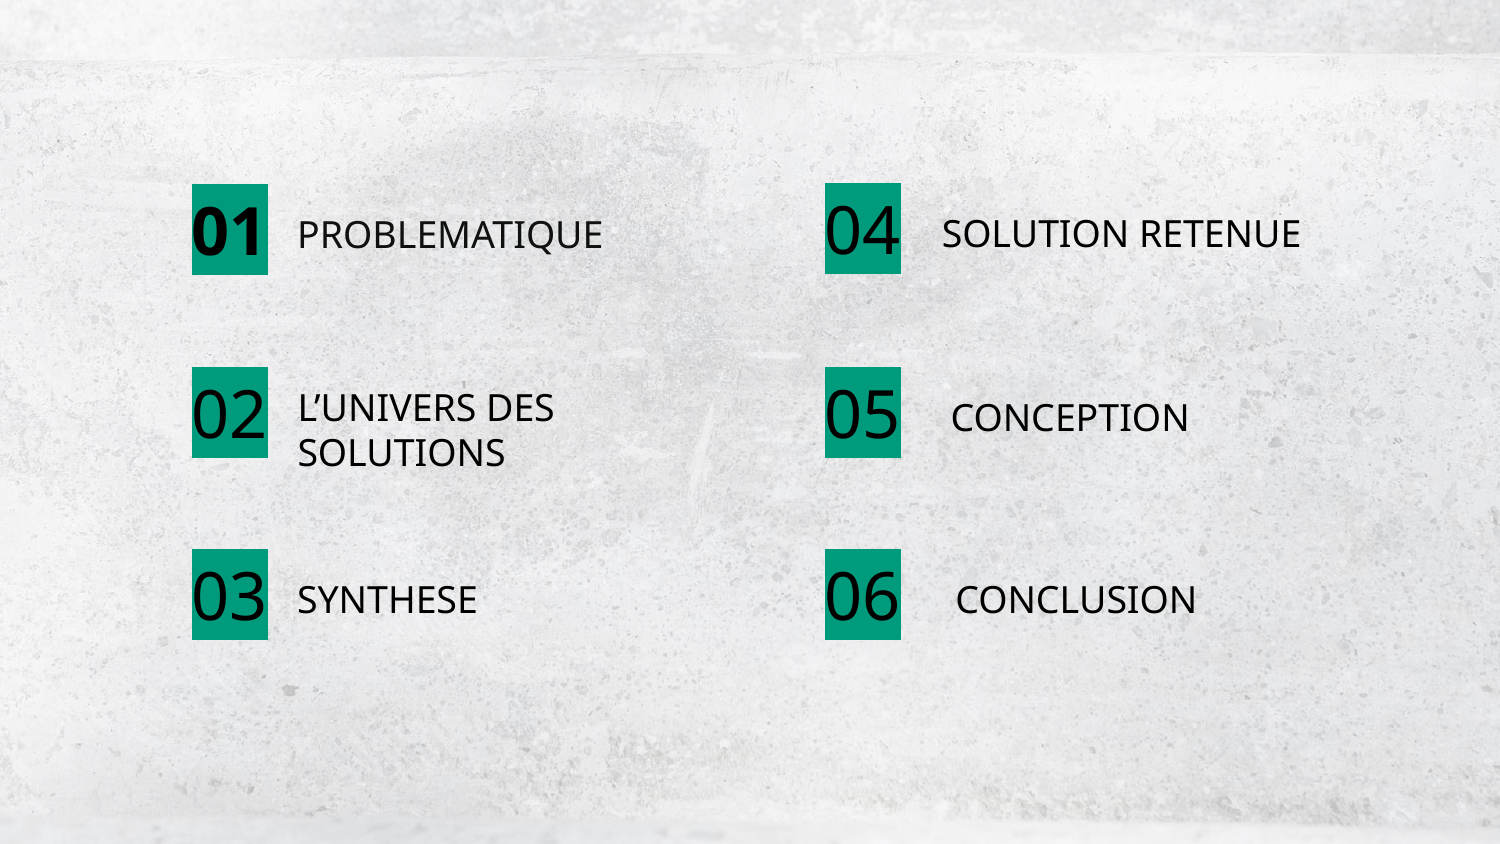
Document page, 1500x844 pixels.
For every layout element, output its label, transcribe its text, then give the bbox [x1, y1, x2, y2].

text_box 03 [176, 534, 303, 653]
text_box SOLUTION RETENUE [936, 195, 1395, 261]
text_box PROBLEMATIQUE [303, 196, 750, 262]
text_box SYNTHESE [303, 560, 668, 627]
text_box 05 [809, 352, 936, 471]
text_box 02 [176, 352, 303, 471]
text_box CONCEPTION [935, 378, 1404, 445]
text_box 06 [809, 534, 936, 653]
text_box L’UNIVERS DES SOLUTIONS [303, 368, 750, 435]
text_box 01 [176, 168, 303, 290]
text_box CONCLUSION [940, 560, 1409, 627]
text_box 04 [809, 167, 936, 289]
